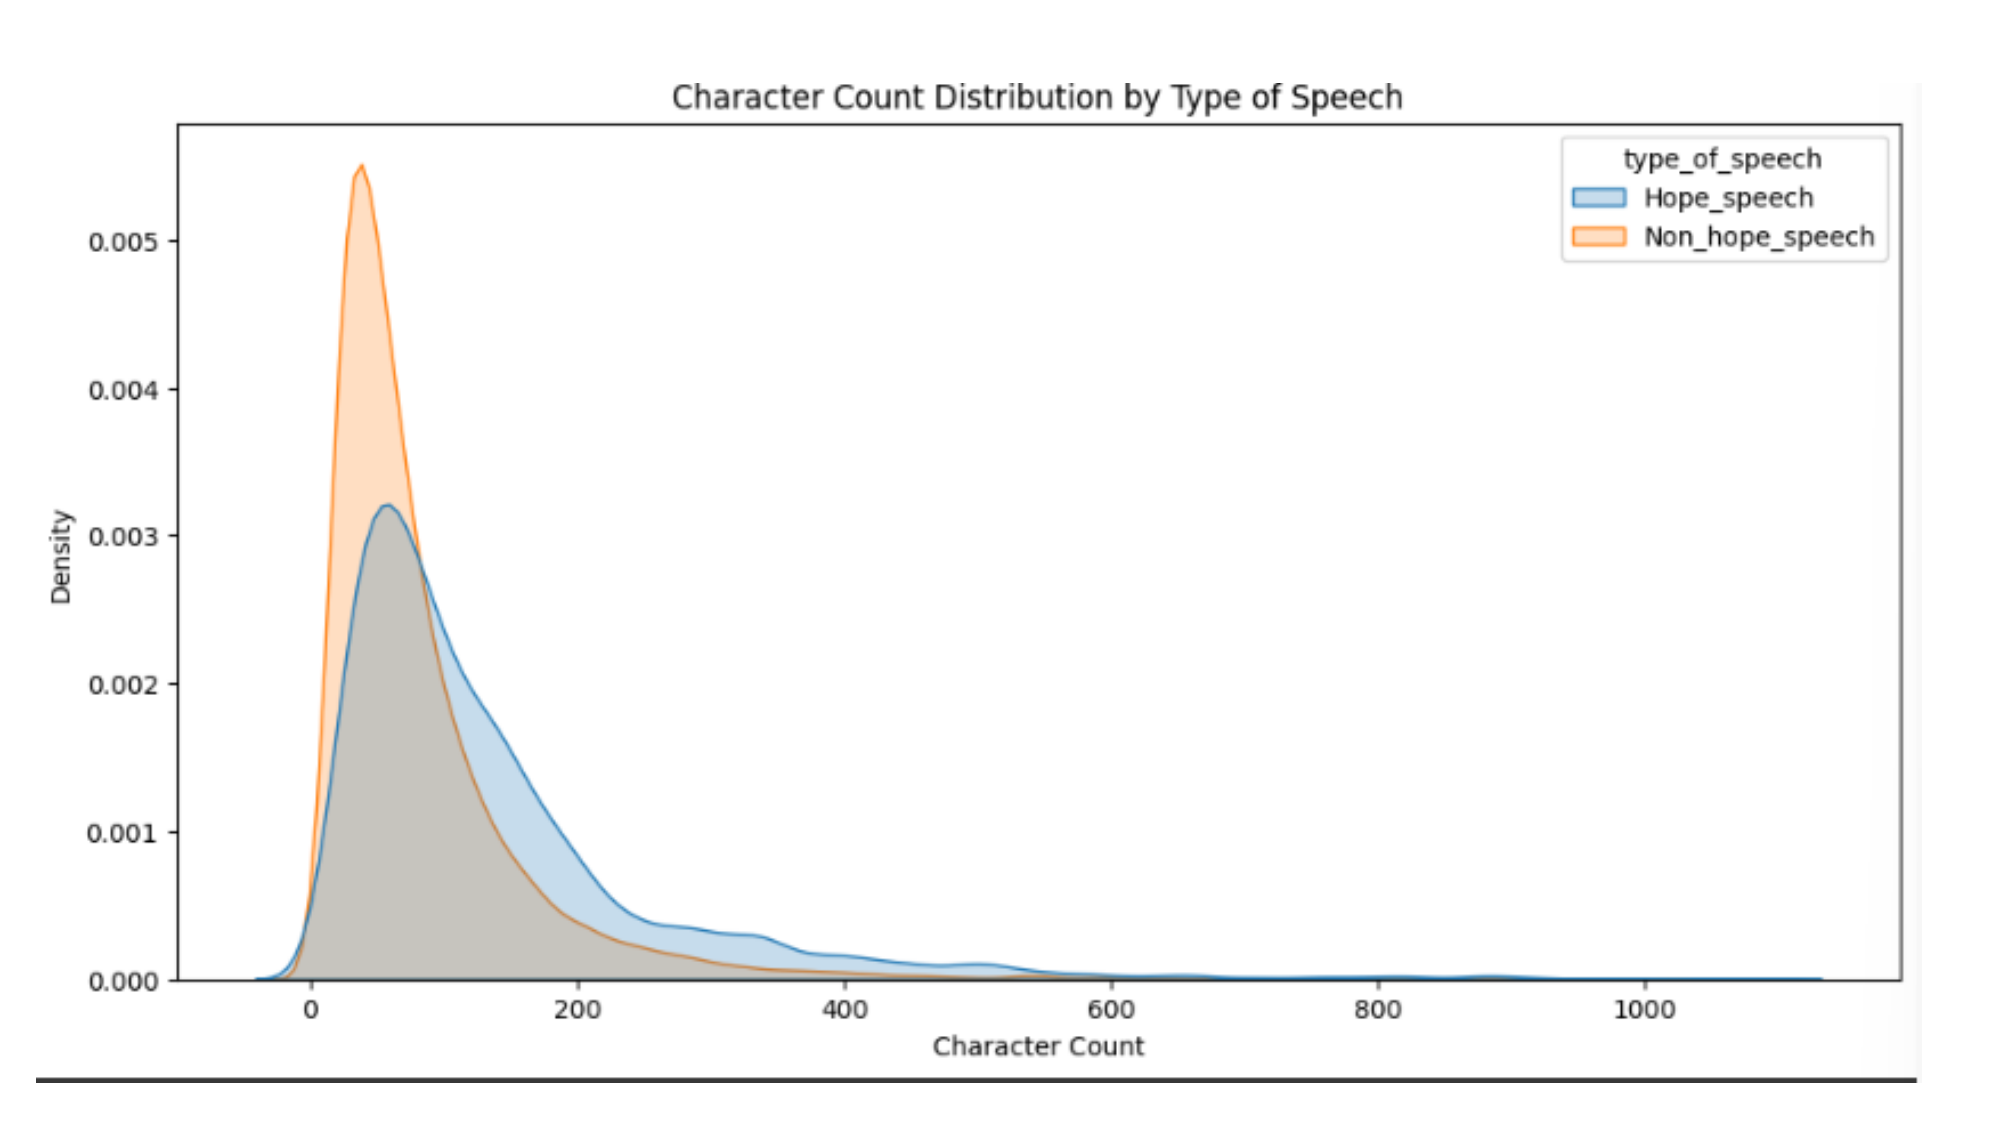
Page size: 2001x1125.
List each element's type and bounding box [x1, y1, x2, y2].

list [35, 83, 1923, 1083]
